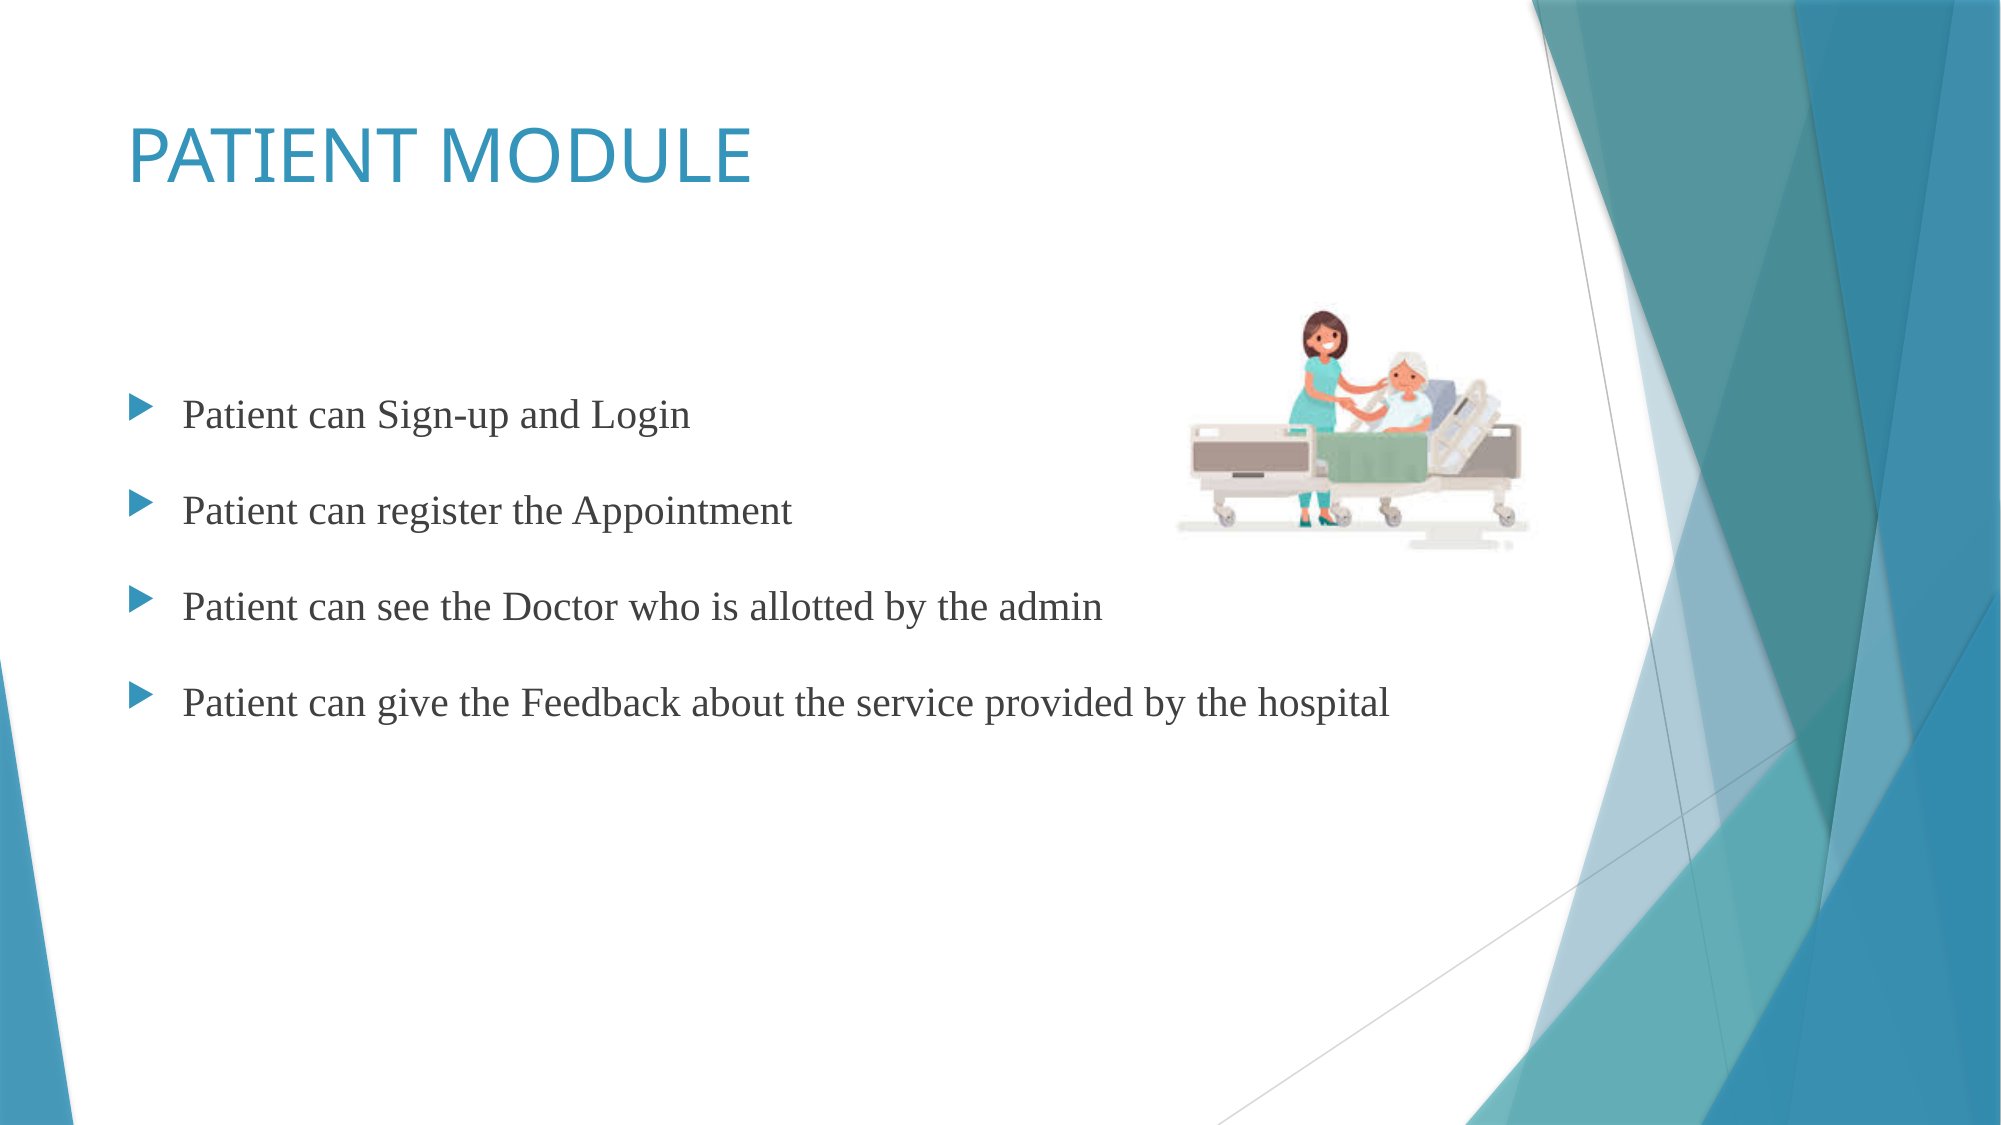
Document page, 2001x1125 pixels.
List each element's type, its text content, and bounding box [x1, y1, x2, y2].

picture [1150, 276, 1556, 581]
title PATIENT MODULE [111, 99, 1522, 317]
list Patient can Sign-up and Login Patient can register the Appointment Patient can see the Doctor who is allotted by the admin Patient can give the Feedback about the service provided by the hospital [111, 354, 1522, 992]
